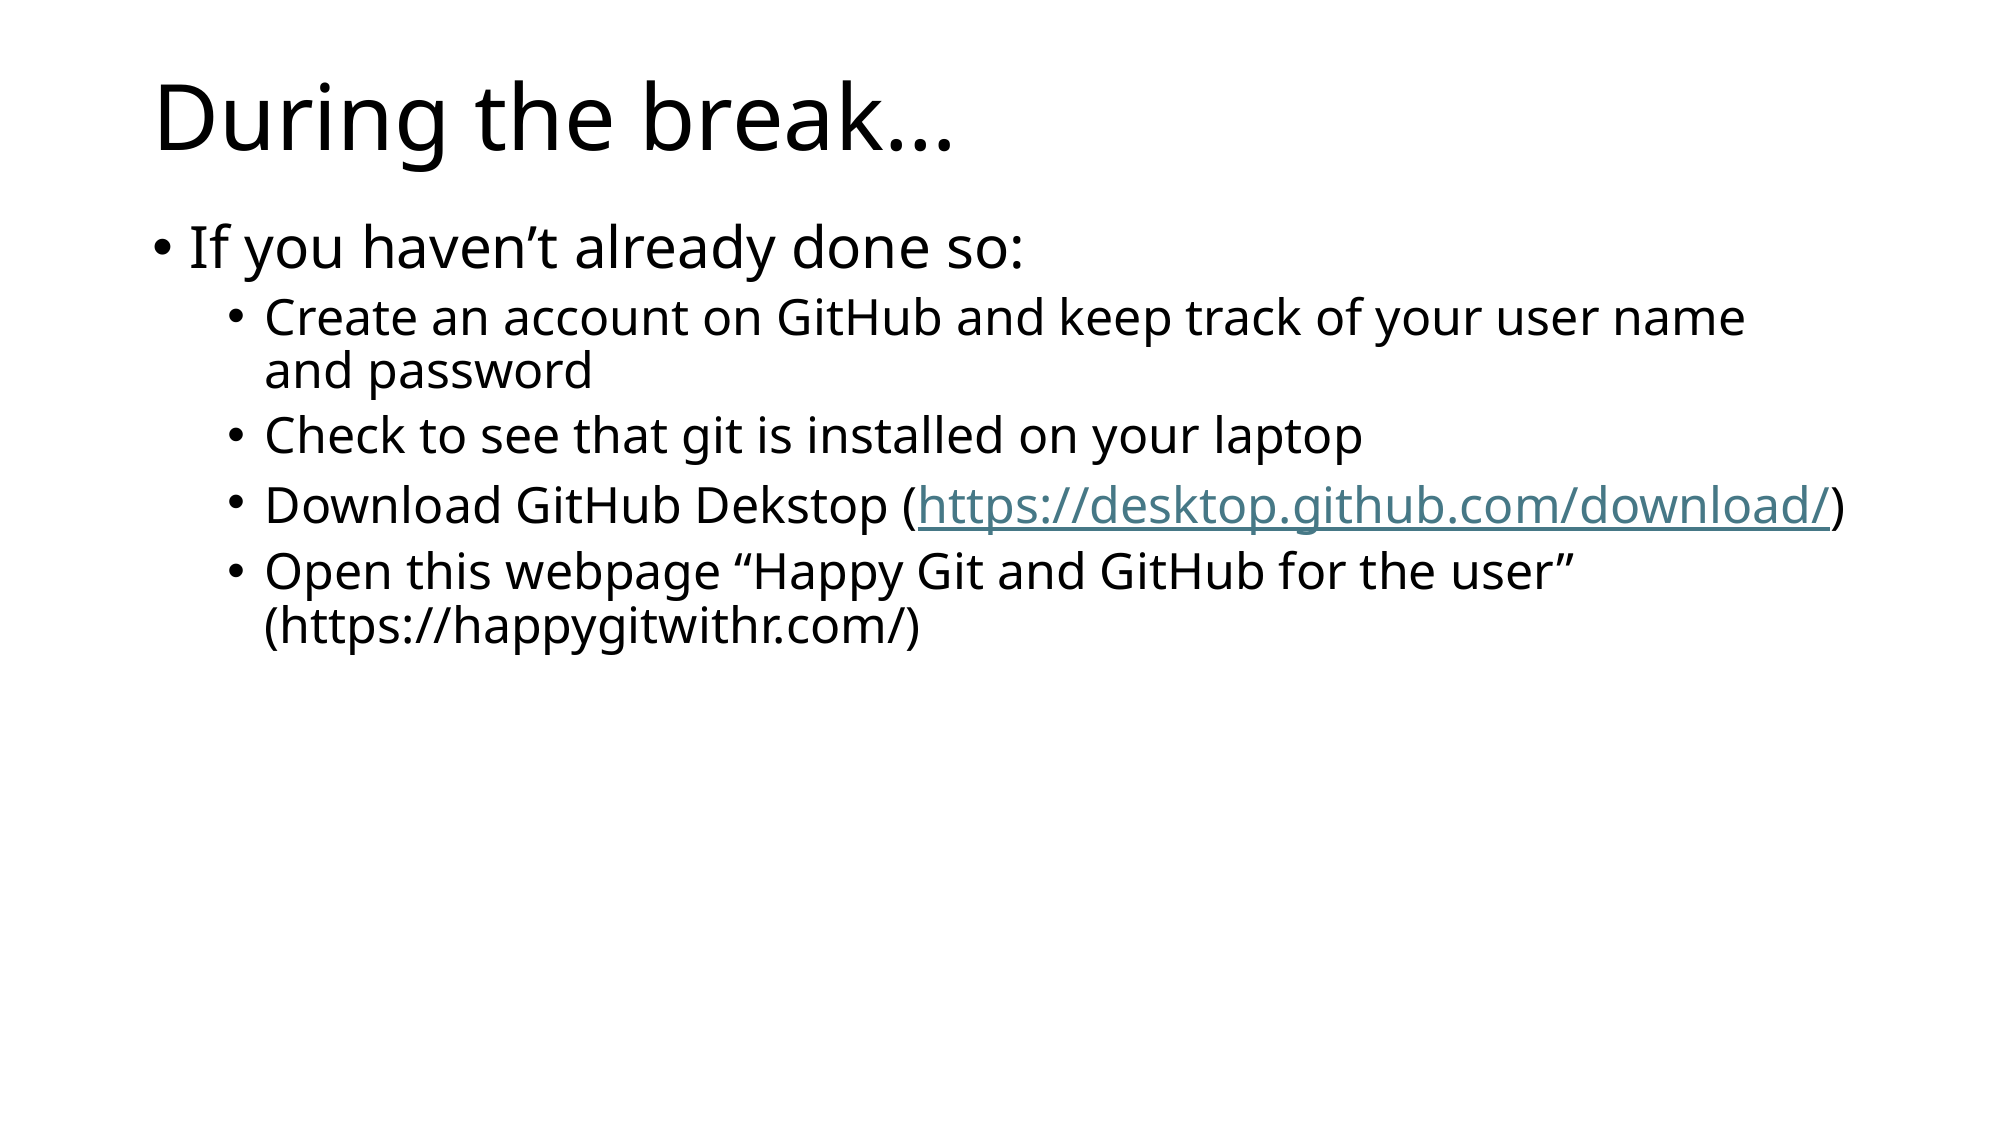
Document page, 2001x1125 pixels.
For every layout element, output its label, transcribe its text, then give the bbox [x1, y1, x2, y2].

list If you haven’t already done so: Create an account on GitHub and keep track of your user name and password Check to see that git is installed on your laptop Download GitHub Dekstop (https://desktop.github.com/download/) Open this webpage “Happy Git and GitHub for the user” (https://happygitwithr.com/) [137, 210, 1863, 1014]
title During the break… [137, 59, 1863, 183]
